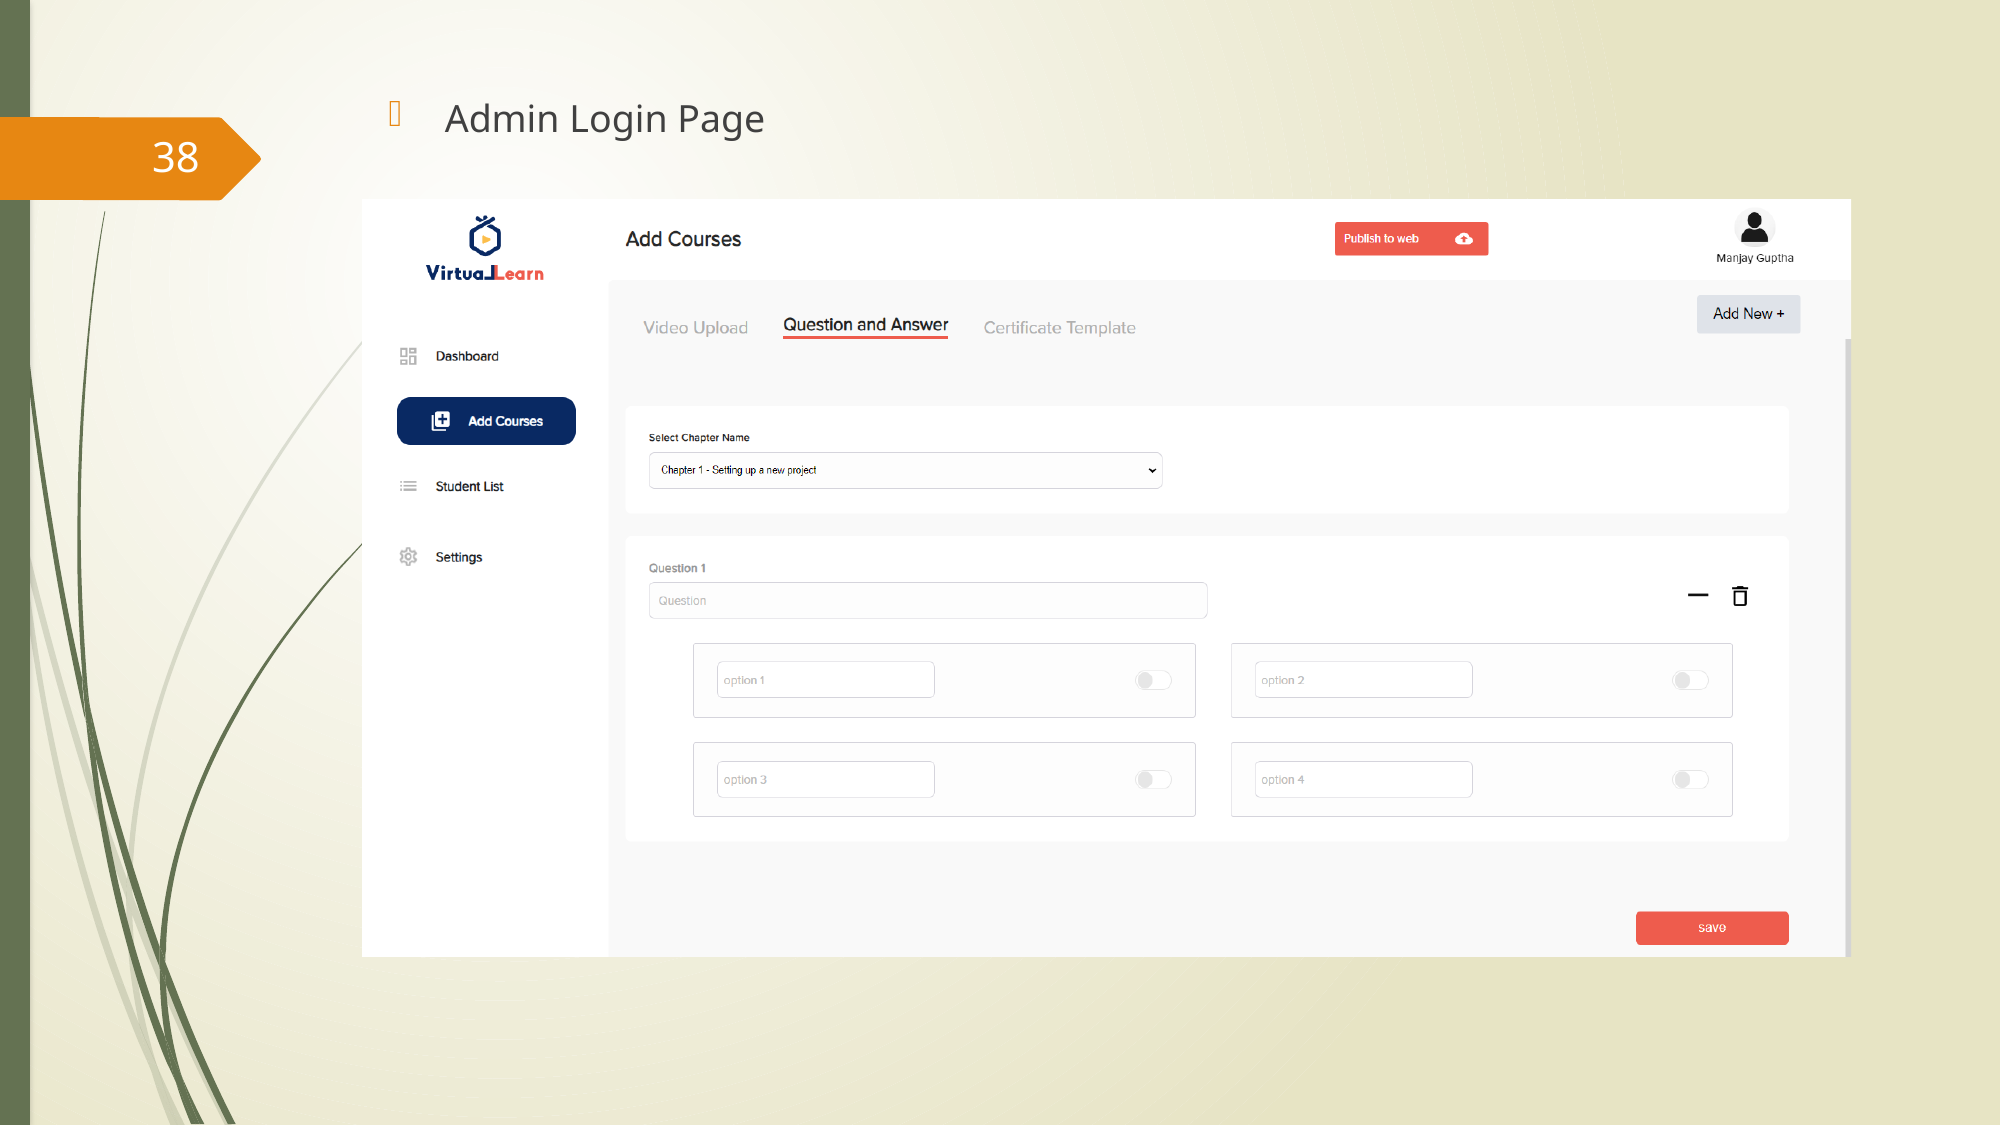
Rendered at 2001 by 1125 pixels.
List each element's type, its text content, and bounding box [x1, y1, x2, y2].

list Admin Login Page [373, 87, 1888, 970]
slide_number 38 [87, 129, 216, 190]
picture [361, 199, 1852, 957]
